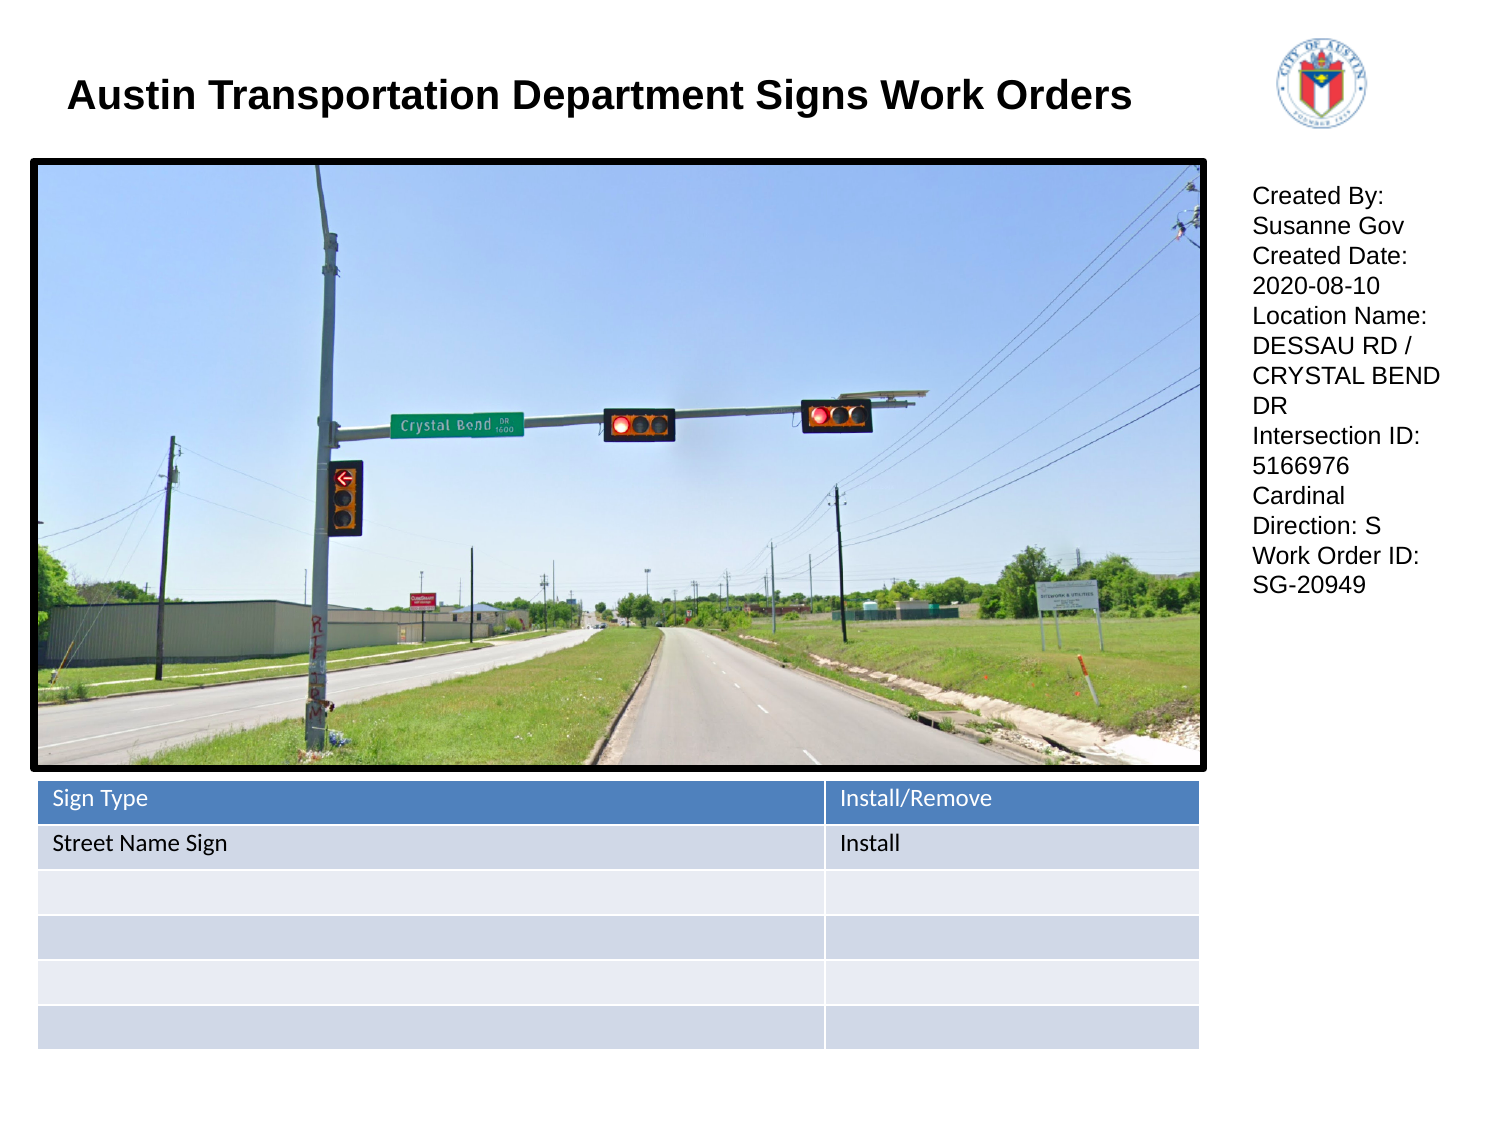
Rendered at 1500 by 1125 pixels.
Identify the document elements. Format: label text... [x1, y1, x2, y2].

table_header Install/Remove [826, 781, 1199, 824]
table_cell [826, 916, 1199, 959]
table_cell [38, 1006, 824, 1049]
picture [37, 164, 1201, 766]
table_cell Install [826, 826, 1199, 869]
text_box Created By: Susanne Gov Created Date: 2020-08-10 Location Name: DESSAU RD / CRYSTAL BEND DR Intersection ID: 5166976 Cardinal Direction: S Work Order ID: SG-20949 [1237, 172, 1463, 607]
table_cell [826, 961, 1199, 1004]
table_cell [38, 961, 824, 1004]
table_cell [826, 871, 1199, 914]
picture [1274, 37, 1369, 132]
table_cell [38, 871, 824, 914]
table_cell Street Name Sign [38, 826, 824, 869]
table_cell [38, 916, 824, 959]
table_header Sign Type [38, 781, 824, 824]
table_cell [826, 1006, 1199, 1049]
text_box Austin Transportation Department Signs Work Orders [51, 60, 1149, 125]
